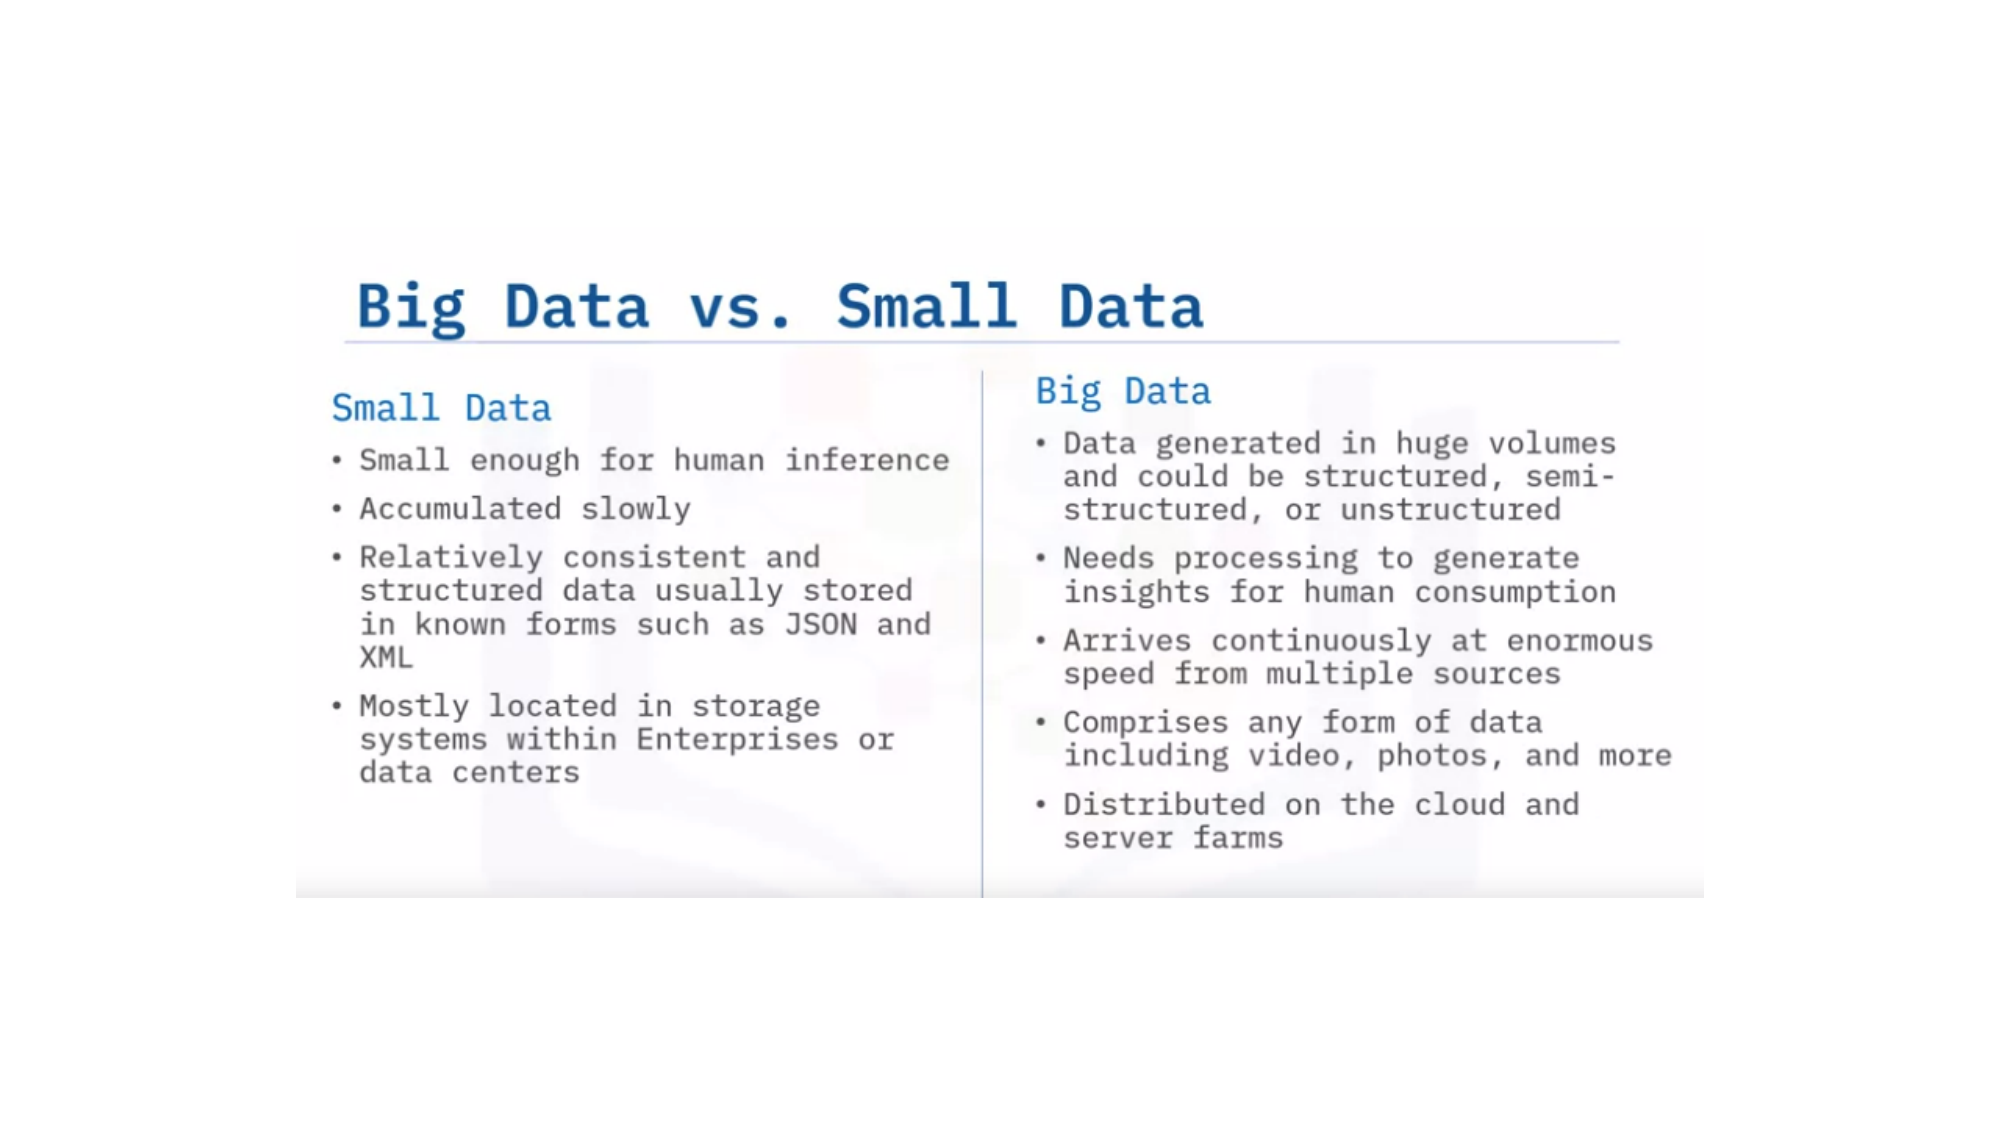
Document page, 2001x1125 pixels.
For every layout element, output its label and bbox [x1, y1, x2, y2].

picture [296, 227, 1704, 898]
